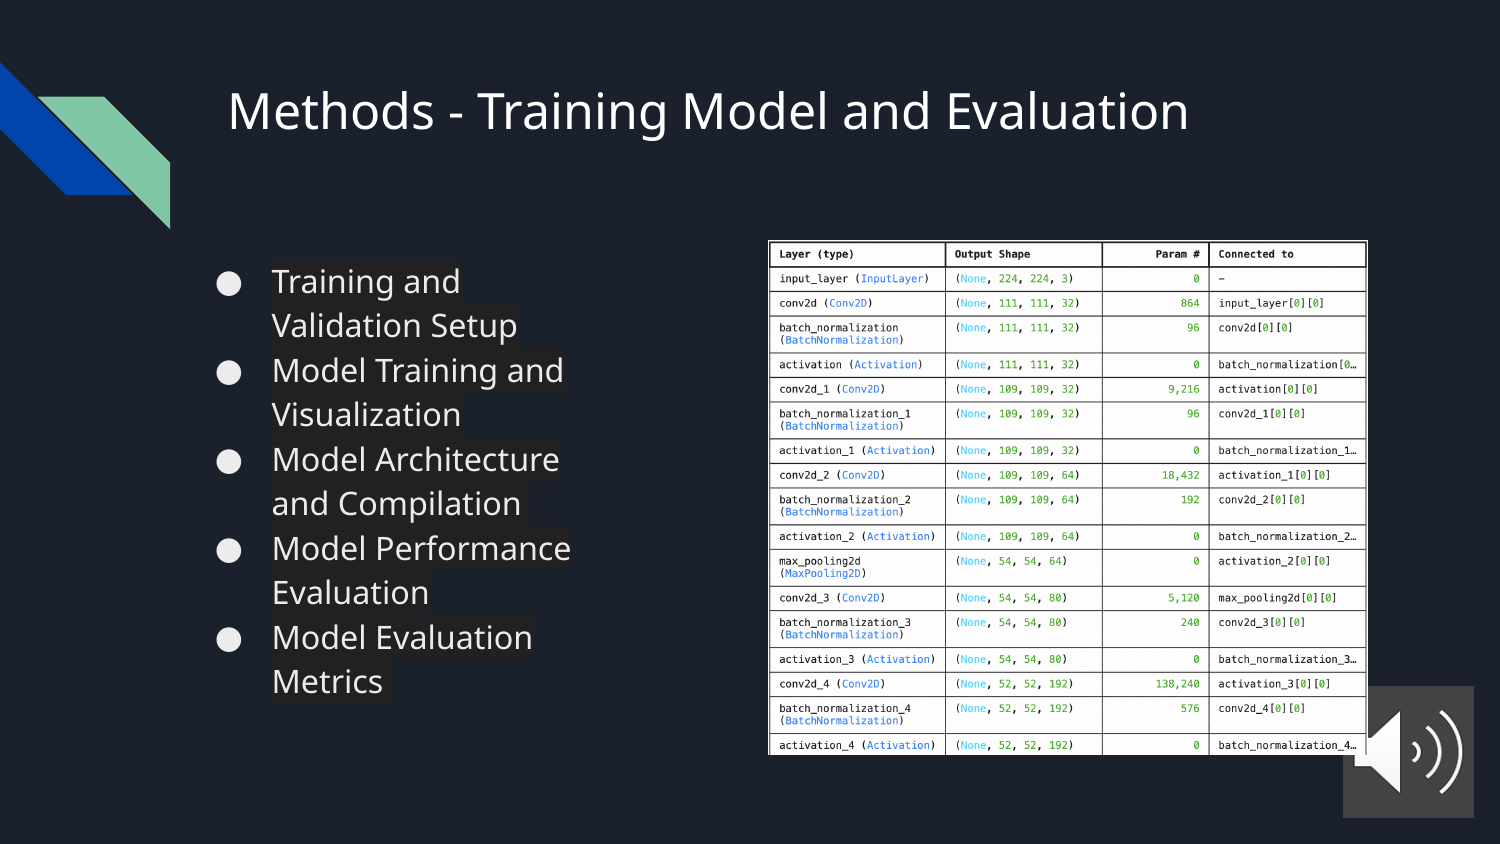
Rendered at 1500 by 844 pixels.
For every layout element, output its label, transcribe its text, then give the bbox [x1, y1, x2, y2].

list Training and Validation Setup Model Training and Visualization Model Architecture and Compilation Model Performance Evaluation Model Evaluation Metrics [178, 240, 633, 718]
picture [767, 240, 1476, 819]
title Methods - Training Model and Evaluation [212, 64, 1368, 215]
